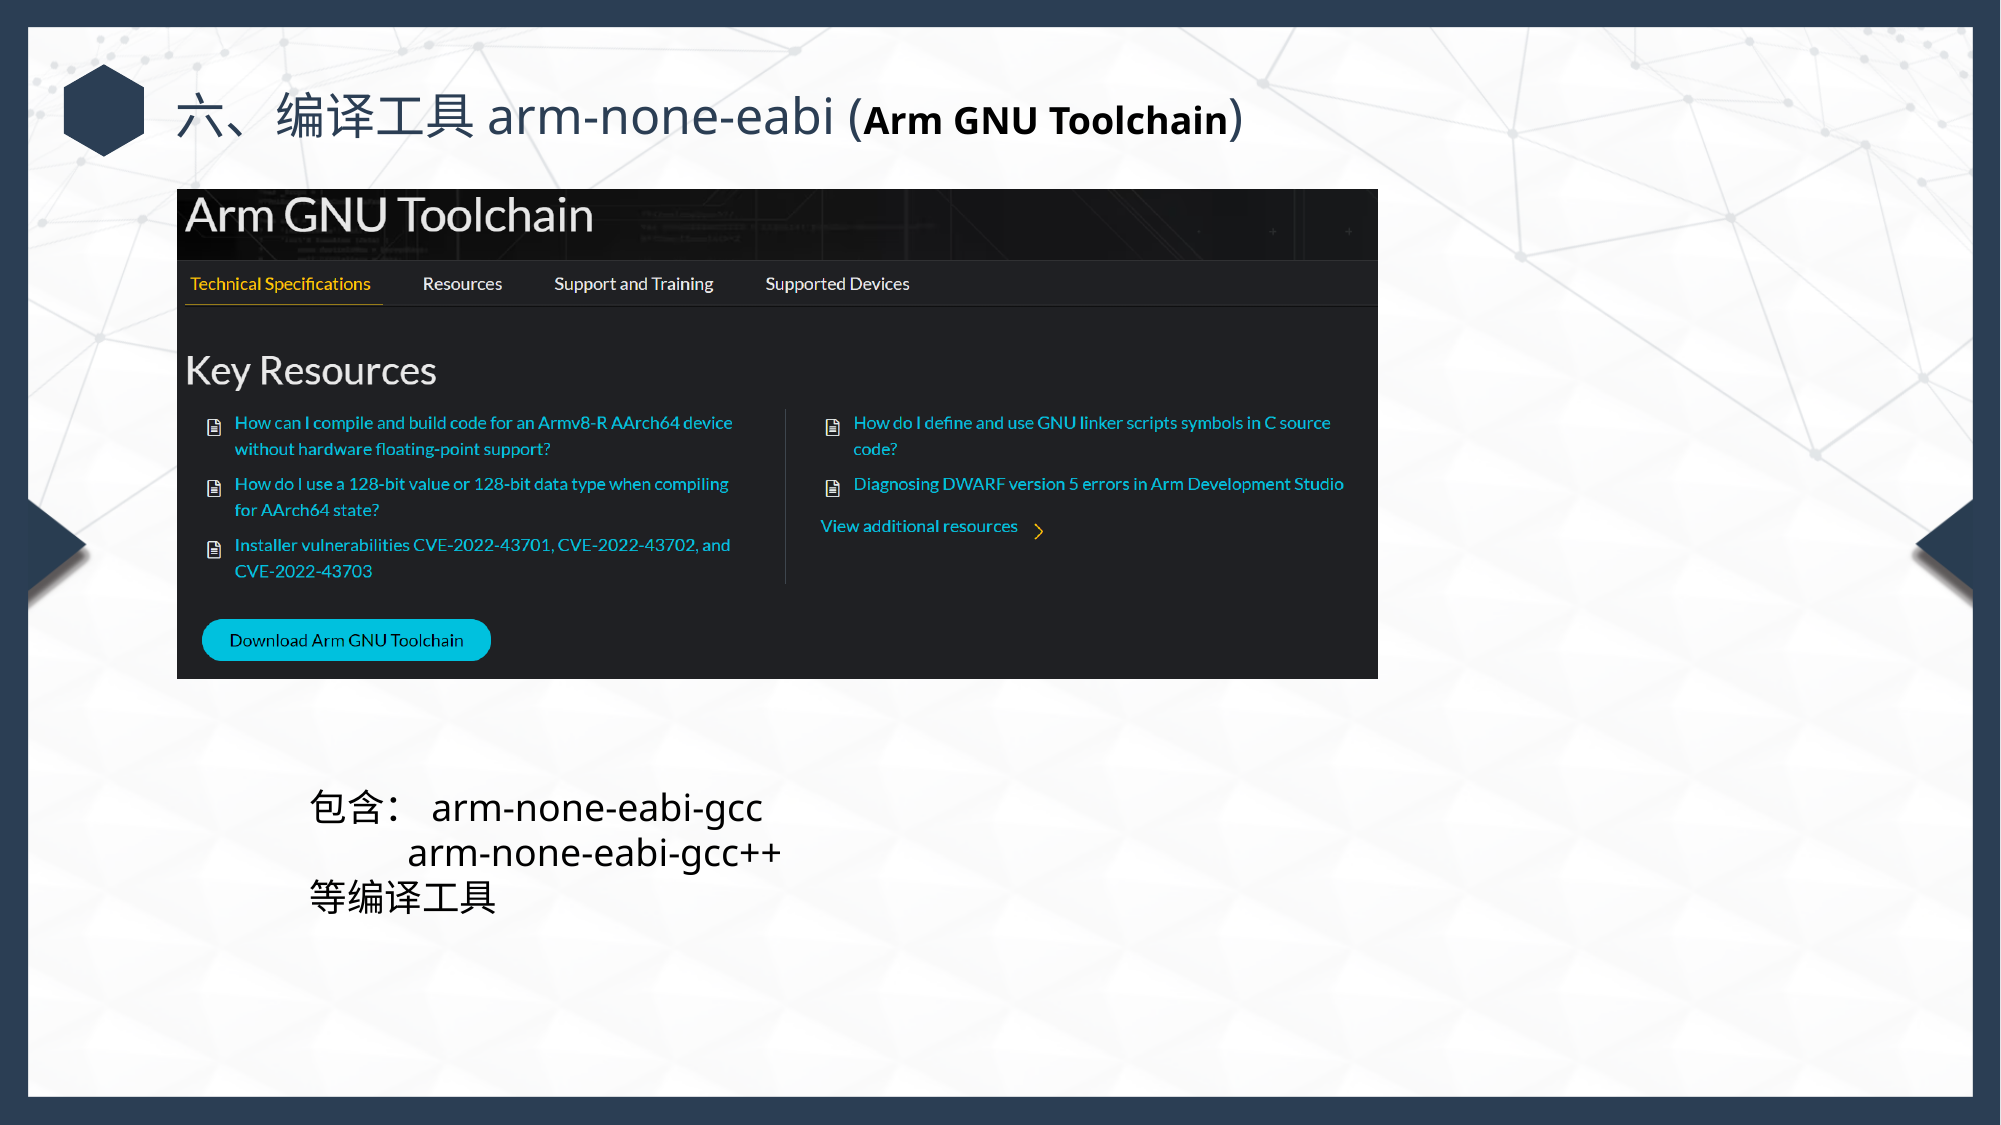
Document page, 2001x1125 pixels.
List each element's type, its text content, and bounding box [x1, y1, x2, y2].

picture [0, 0, 2001, 1125]
text_box 六、编译工具arm-none-eabi (Arm GNU Toolchain) [160, 77, 1423, 153]
text_box 包含：arm-none-eabi-gcc arm-none-eabi-gcc++ 等编译工具 [295, 776, 1471, 927]
text_box [63, 64, 144, 157]
